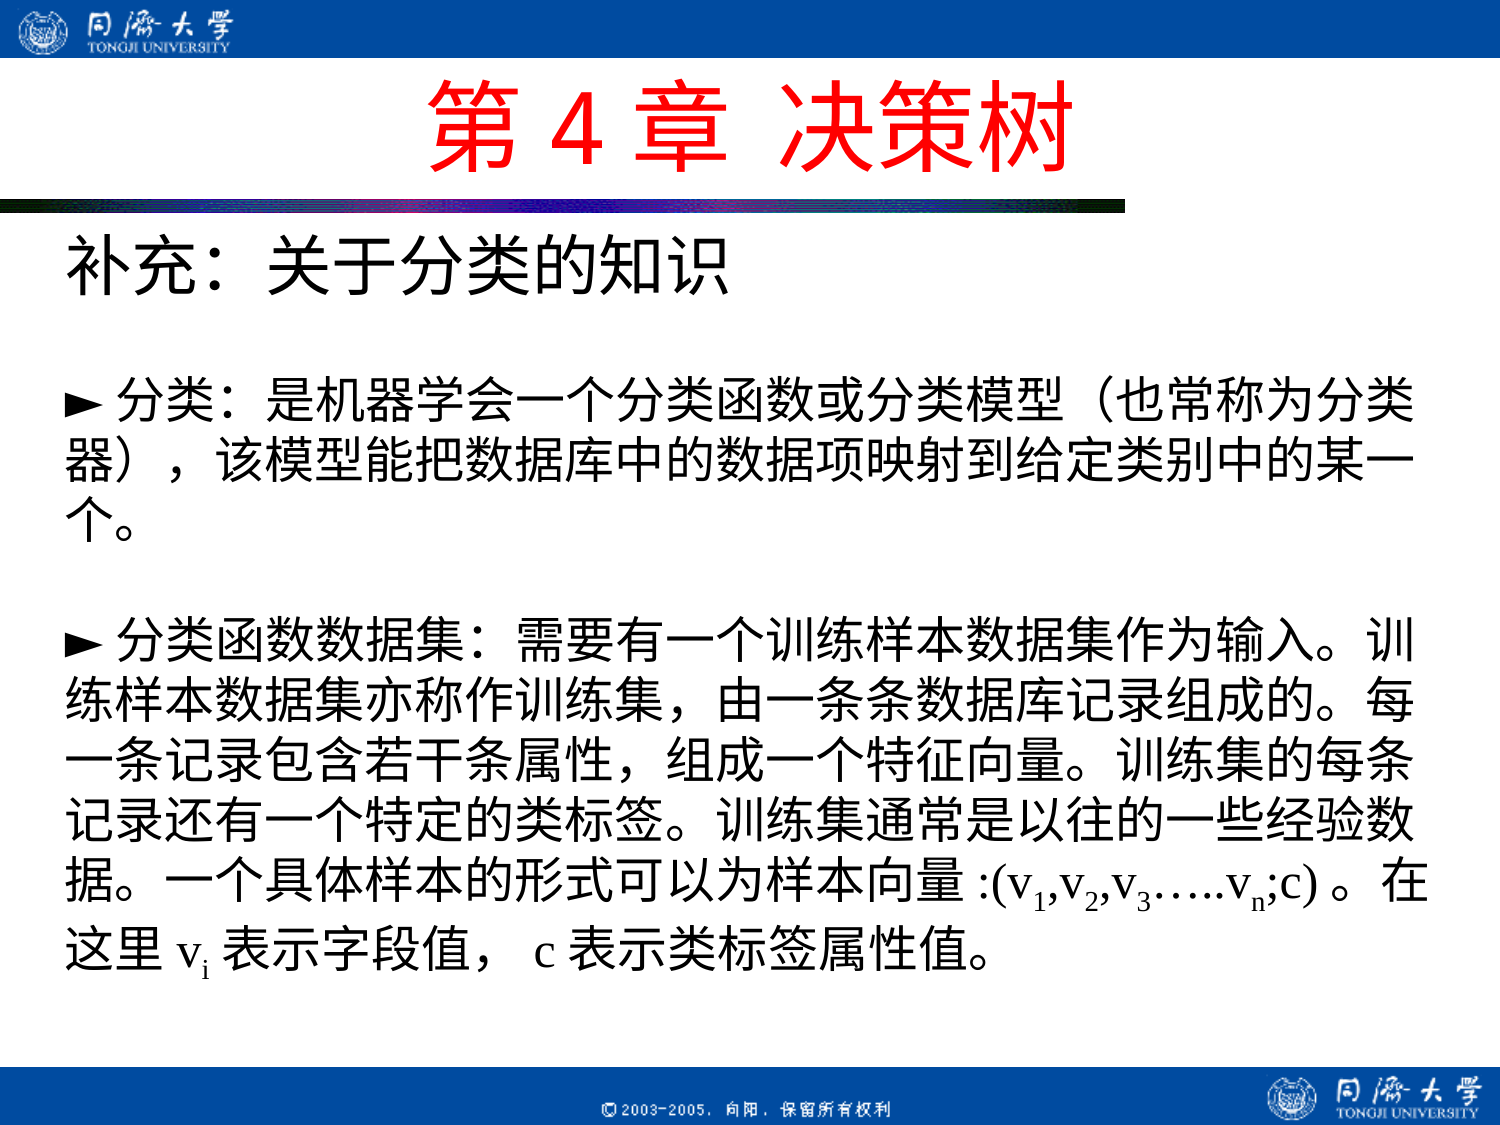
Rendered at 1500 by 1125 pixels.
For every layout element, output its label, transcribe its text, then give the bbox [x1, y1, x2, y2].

list 补充：关于分类的知识 [50, 224, 1325, 313]
picture [0, 0, 1500, 58]
text_box ►分类：是机器学会一个分类函数或分类模型（也常称为分类器），该模型能把数据库中的数据项映射到给定类别中的某一个。 ►分类函数数据集：需要有一个训练样本数据集作为输入。训练样本数据集亦称作训练集，由一条条数据库记录组成的。每一条记录包含若干条属性，组成一个特征向量。训练集的每条记录还有一个特定的类标签。训练集通常是以往的一些经验数据。一个具体样本的形式可以为样本向量:(v1,v2,v3…..vn;c)。在这里vi表示字段值，c表示类标签属性值。 [50, 361, 1459, 993]
title 第4章 决策树 [112, 62, 1388, 188]
picture [0, 1067, 1500, 1125]
picture [0, 199, 1125, 213]
